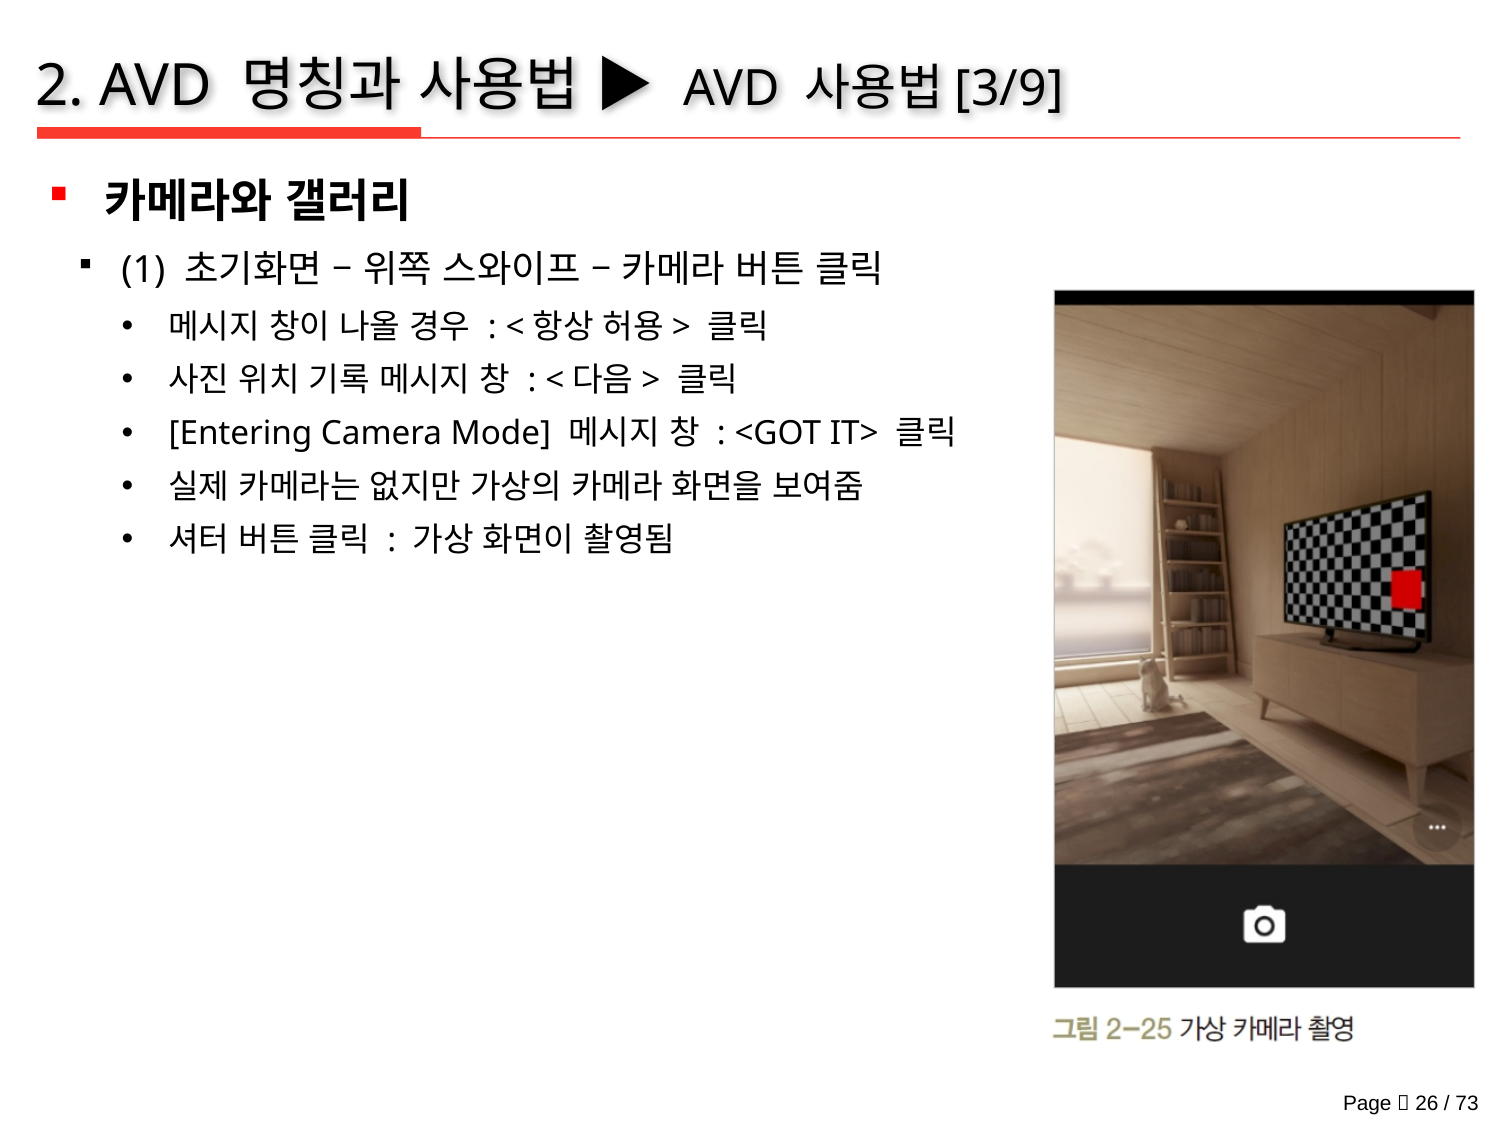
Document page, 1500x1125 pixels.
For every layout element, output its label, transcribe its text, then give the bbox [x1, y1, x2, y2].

title 2. AVD 명칭과 사용법 ▶ AVD 사용법[3/9] [35, 47, 1434, 142]
list 카메라와 갤러리 (1) 초기화면 – 위쪽 스와이프 – 카메라 버튼 클릭 메시지 창이 나올 경우 : <항상 허용> 클릭 사진 위치 기록 메시지 창 : <다음> 클릭 [Entering Camera Mode] 메시지 창 : <GOT IT> 클릭 실제 카메라는 없지만 가상의 카메라 화면을 보여줌 셔터 버튼 클릭 : 가상 화면이 촬영됨 [48, 171, 1448, 880]
picture [1046, 283, 1483, 1046]
